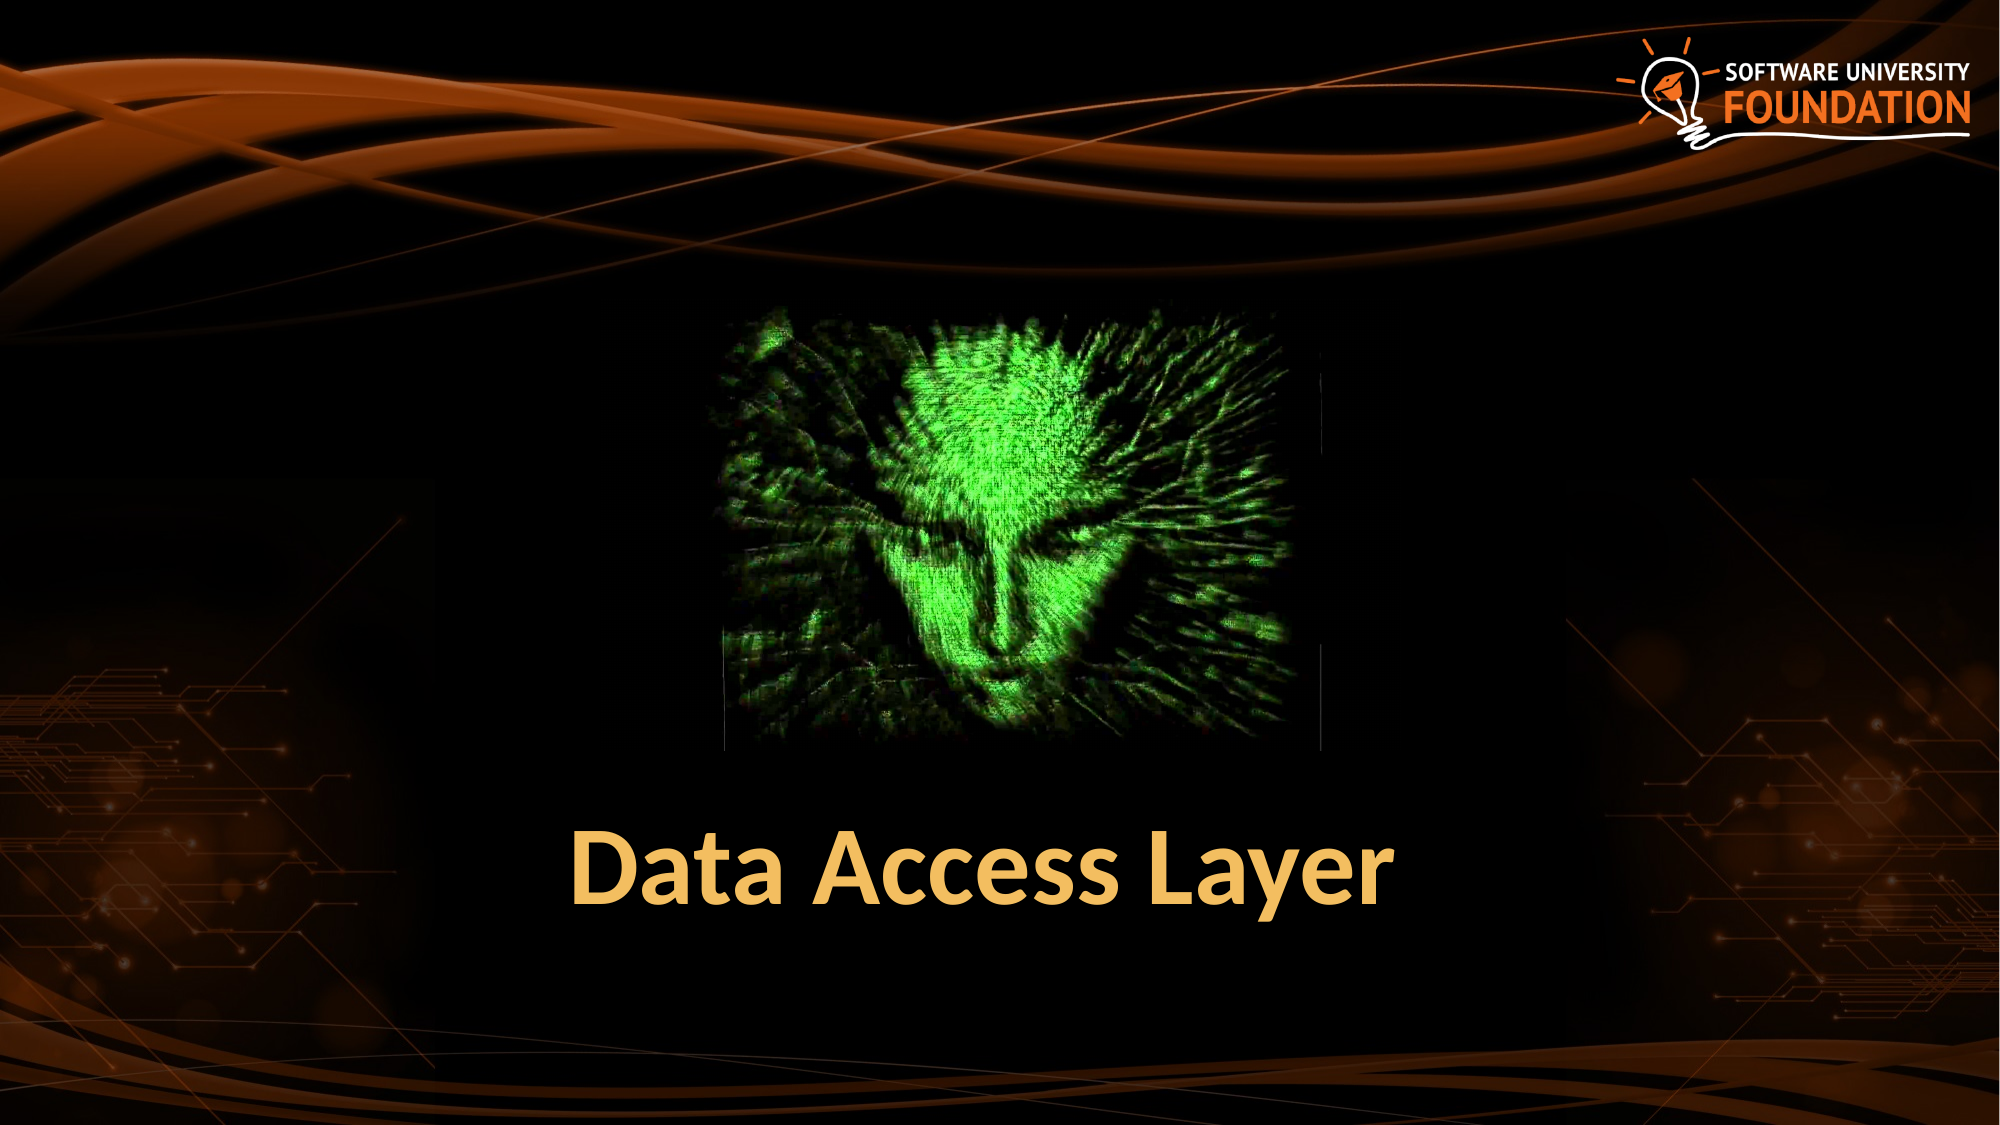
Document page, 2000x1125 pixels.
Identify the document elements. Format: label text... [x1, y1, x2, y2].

picture [0, 0, 2000, 1125]
title Data Access Layer [91, 800, 1900, 935]
